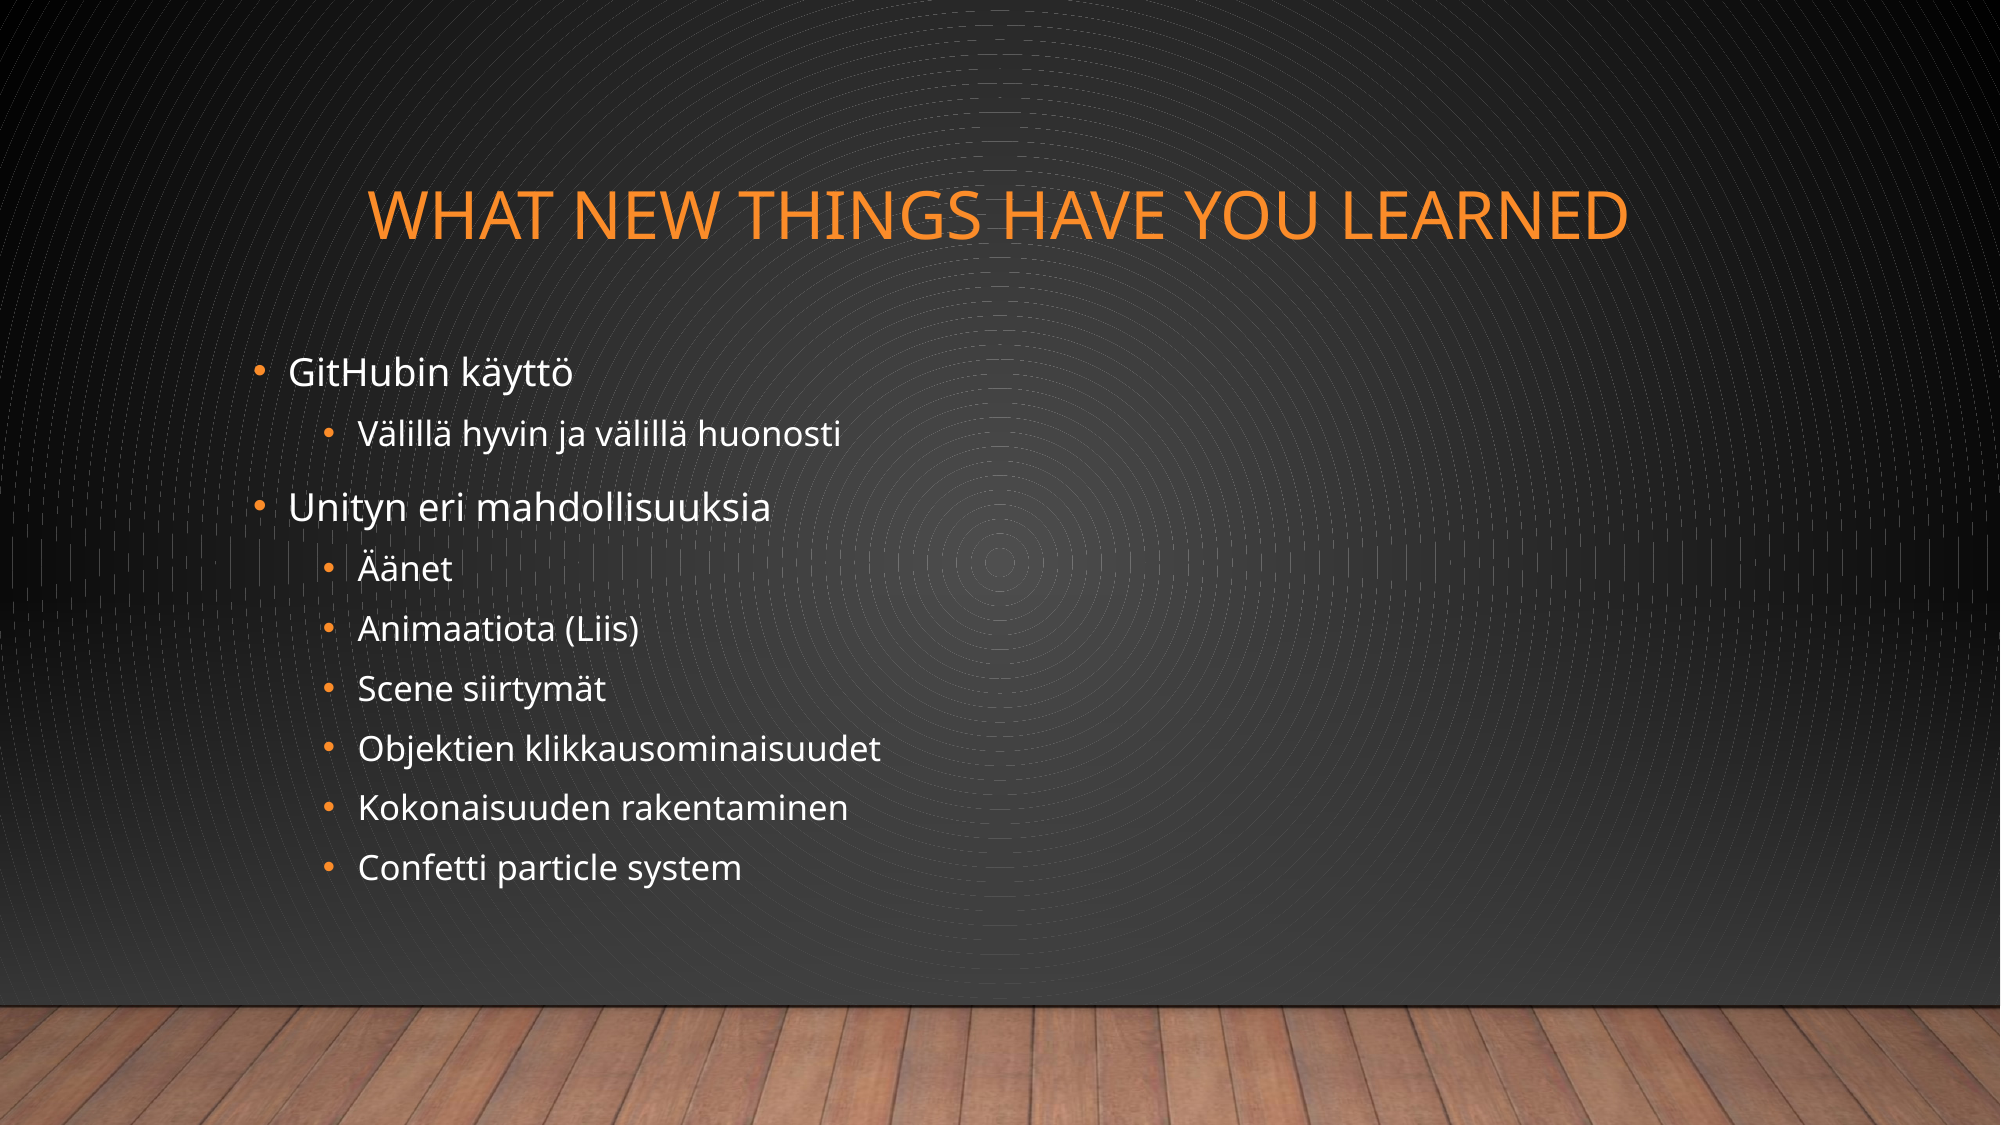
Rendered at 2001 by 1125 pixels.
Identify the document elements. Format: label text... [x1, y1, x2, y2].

list GitHubin käyttö Välillä hyvin ja välillä huonosti Unityn eri mahdollisuuksia Äänet Animaatiota (Liis) Scene siirtymät Objektien klikkausominaisuudet Kokonaisuuden rakentaminen Confetti particle system [238, 330, 1763, 897]
picture [0, 1005, 2000, 1125]
title what new things have you learned [238, 131, 1763, 305]
